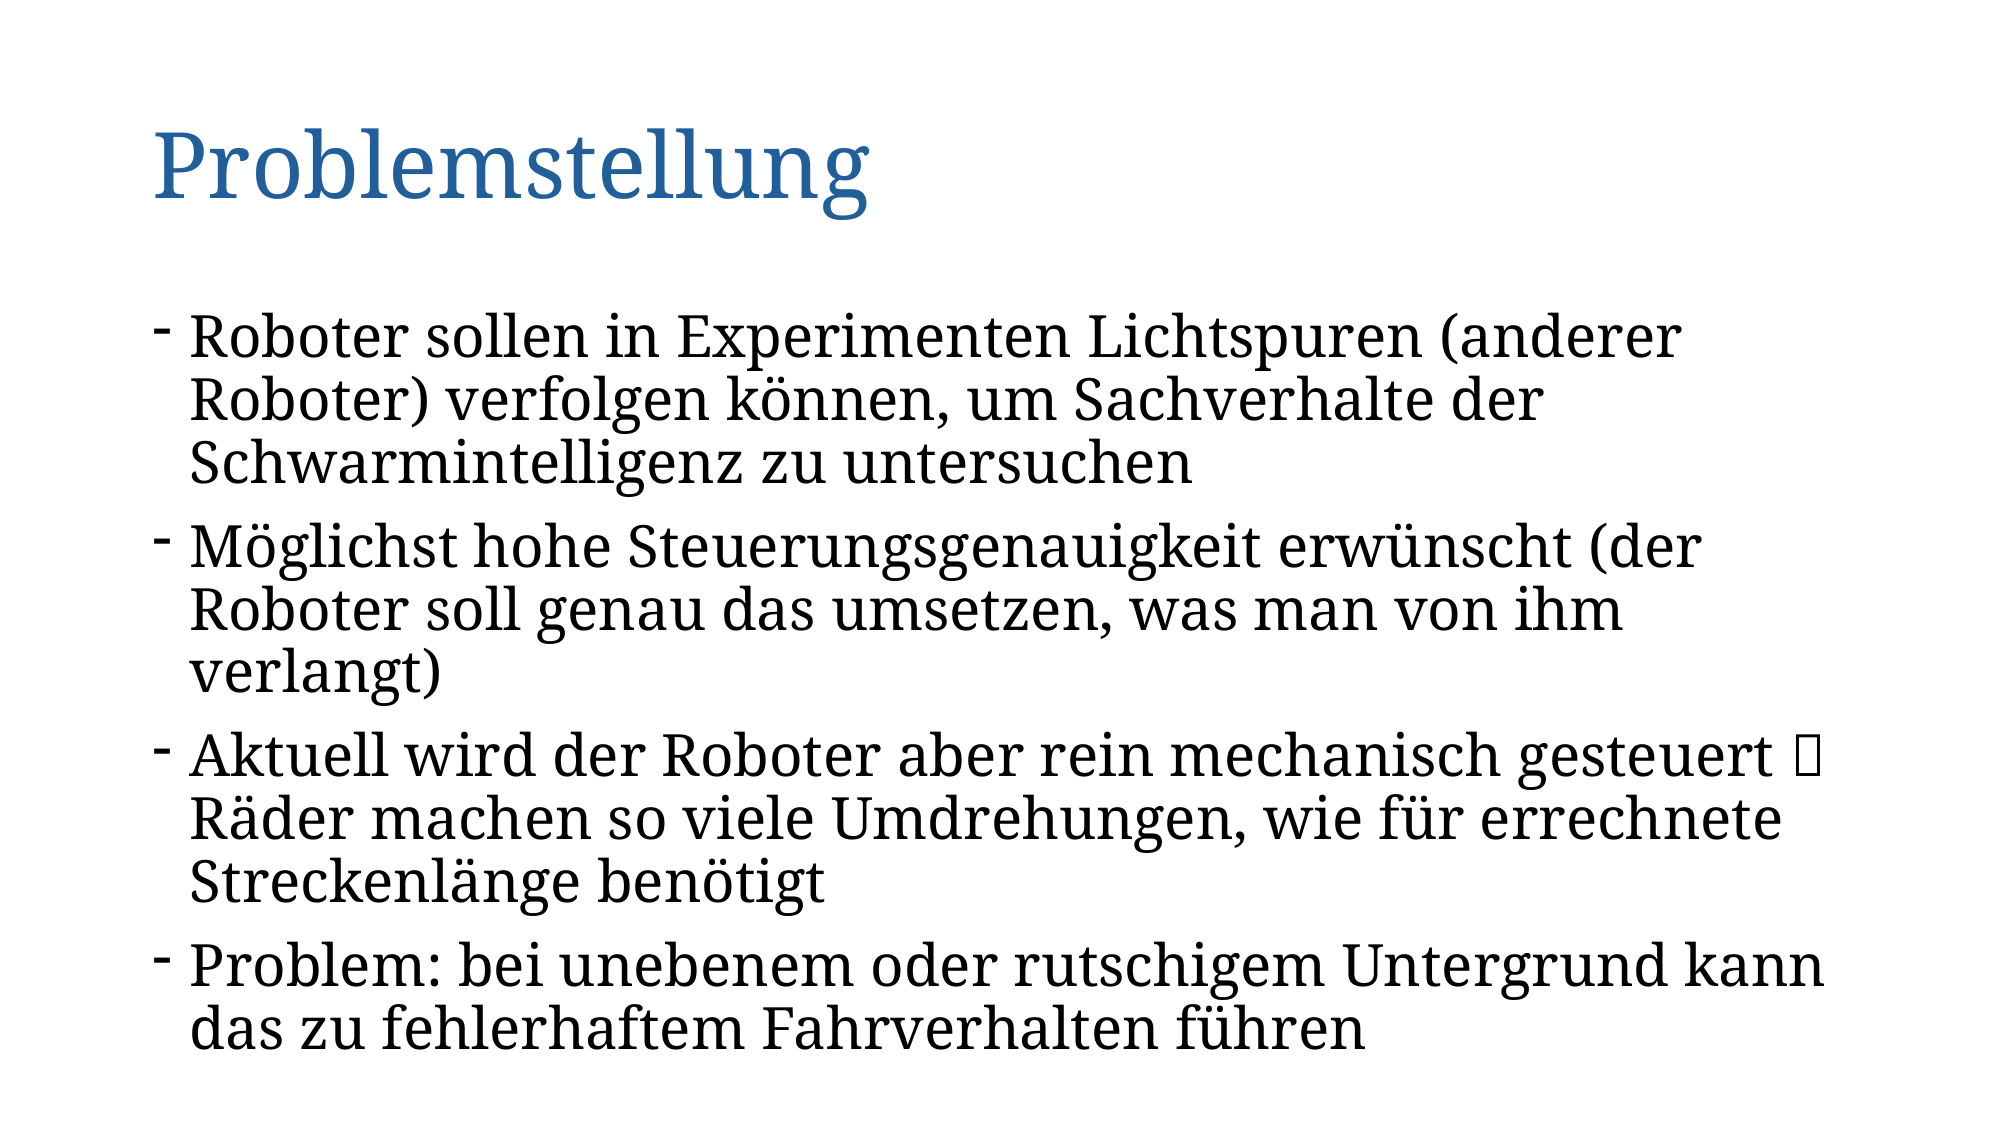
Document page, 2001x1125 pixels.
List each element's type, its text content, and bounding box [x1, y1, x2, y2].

title Problemstellung [137, 59, 1863, 278]
list Roboter sollen in Experimenten Lichtspuren (anderer Roboter) verfolgen können, um Sachverhalte der Schwarmintelligenz zu untersuchen Möglichst hohe Steuerungsgenauigkeit erwünscht (der Roboter soll genau das umsetzen, was man von ihm verlangt) Aktuell wird der Roboter aber rein mechanisch gesteuert  Räder machen so viele Umdrehungen, wie für errechnete Streckenlänge benötigt Problem: bei unebenem oder rutschigem Untergrund kann das zu fehlerhaftem Fahrverhalten führen [137, 299, 1863, 1014]
